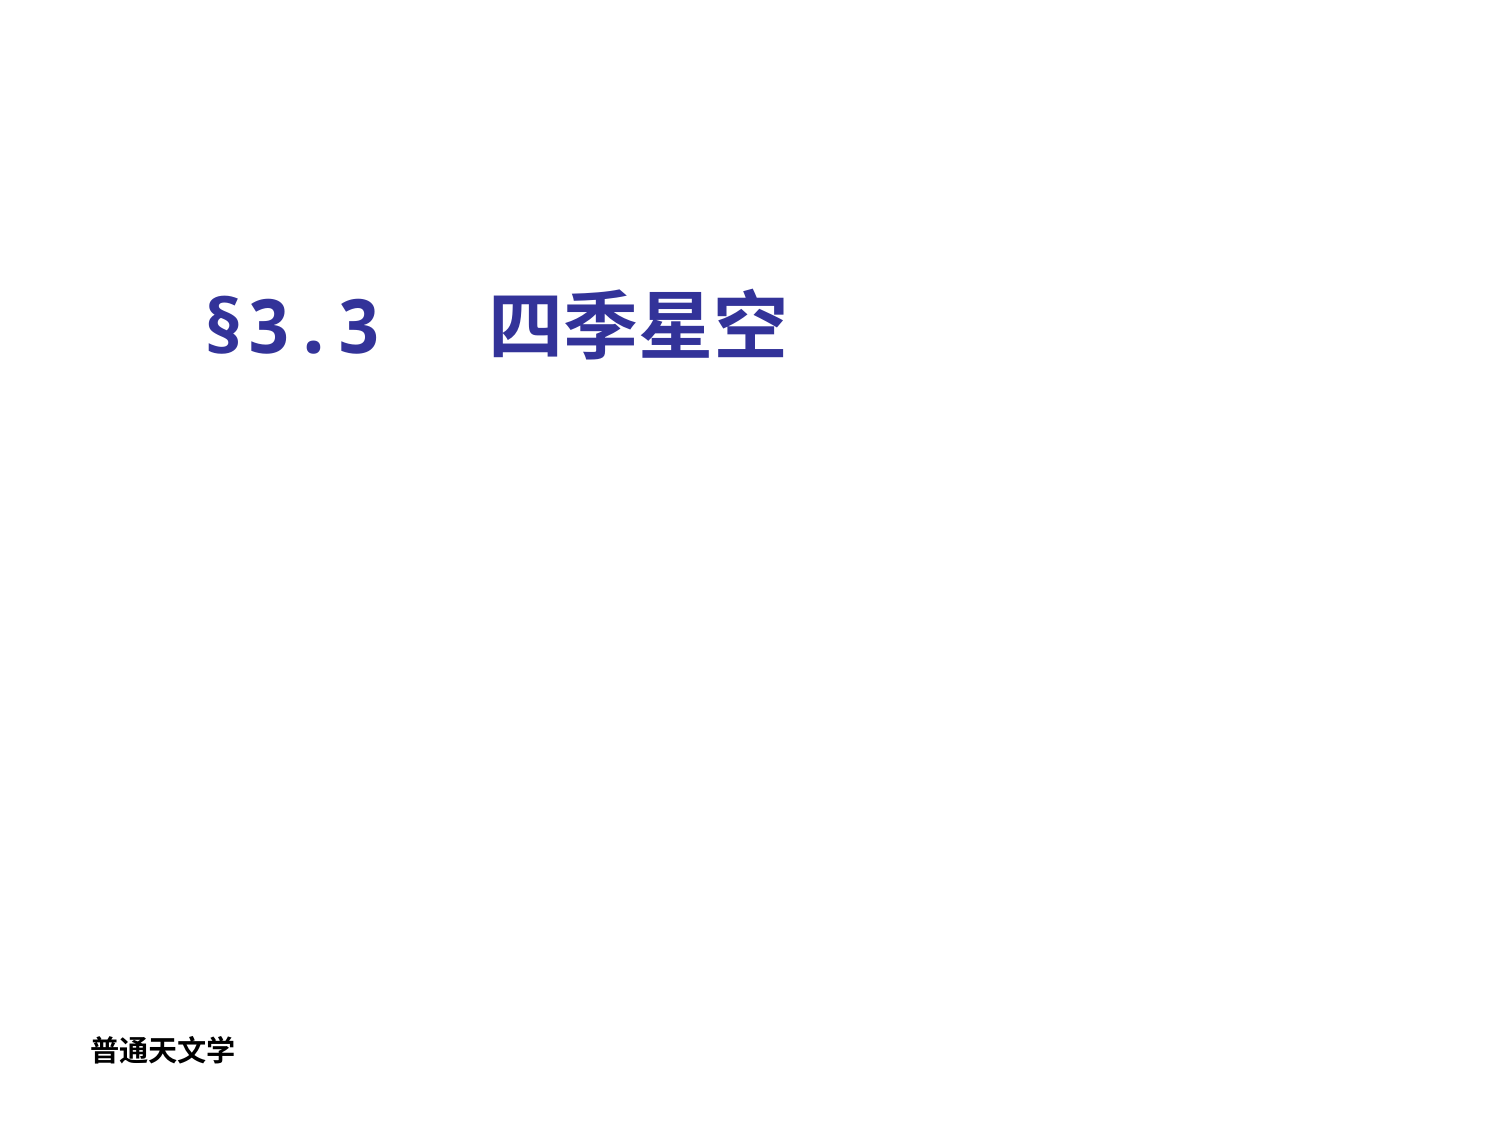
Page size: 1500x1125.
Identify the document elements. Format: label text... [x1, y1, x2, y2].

slide_number 普通天文学 [74, 1024, 426, 1103]
list §3.3 四季星空 [185, 271, 1356, 750]
